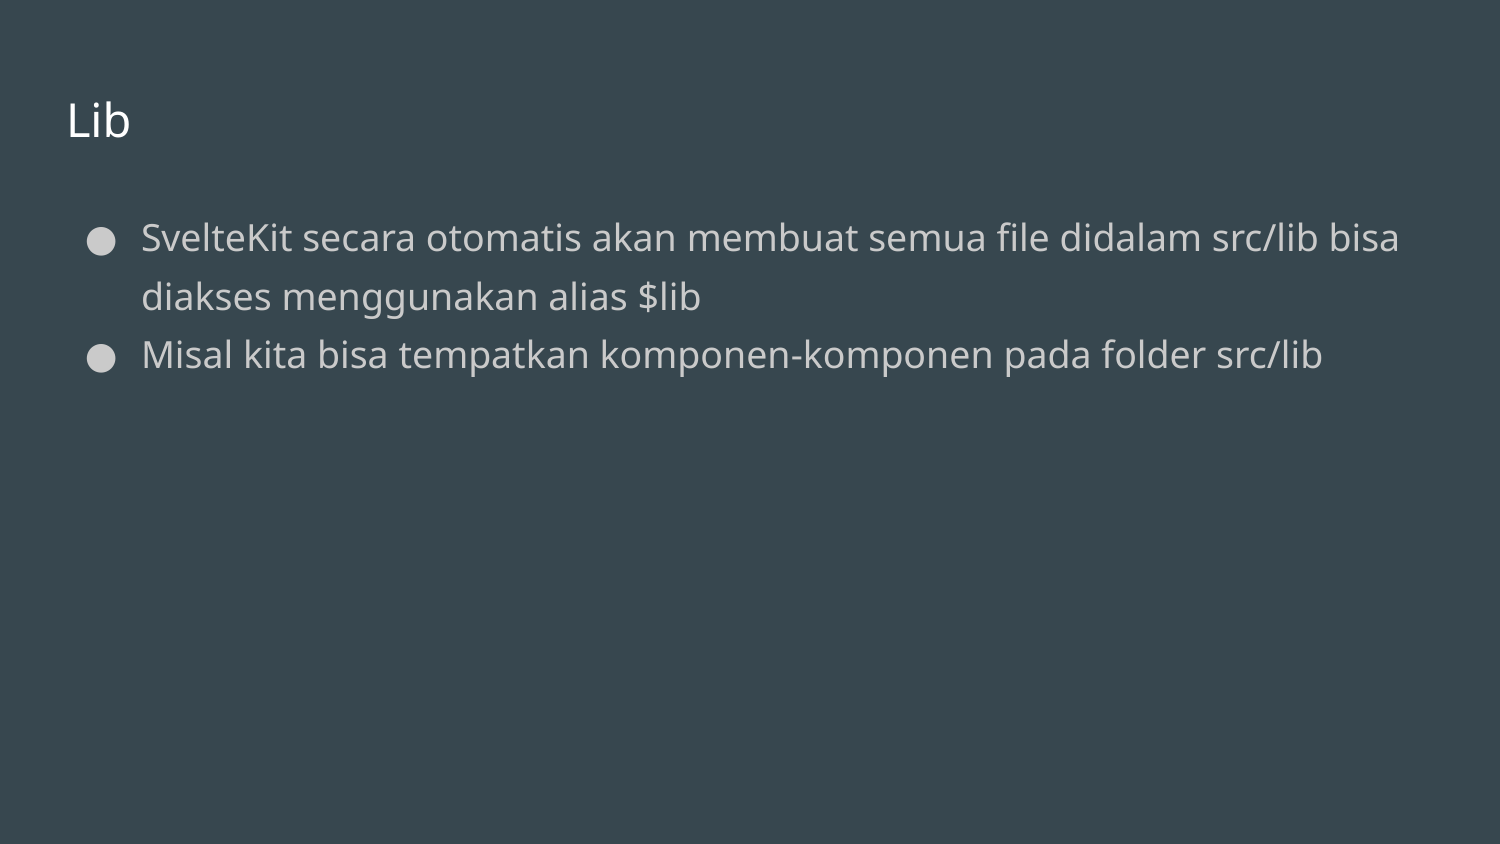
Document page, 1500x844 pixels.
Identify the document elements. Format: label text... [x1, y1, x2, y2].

title Lib [51, 72, 1449, 167]
list SvelteKit secara otomatis akan membuat semua file didalam src/lib bisa diakses menggunakan alias $lib Misal kita bisa tempatkan komponen-komponen pada folder src/lib [51, 189, 1449, 750]
